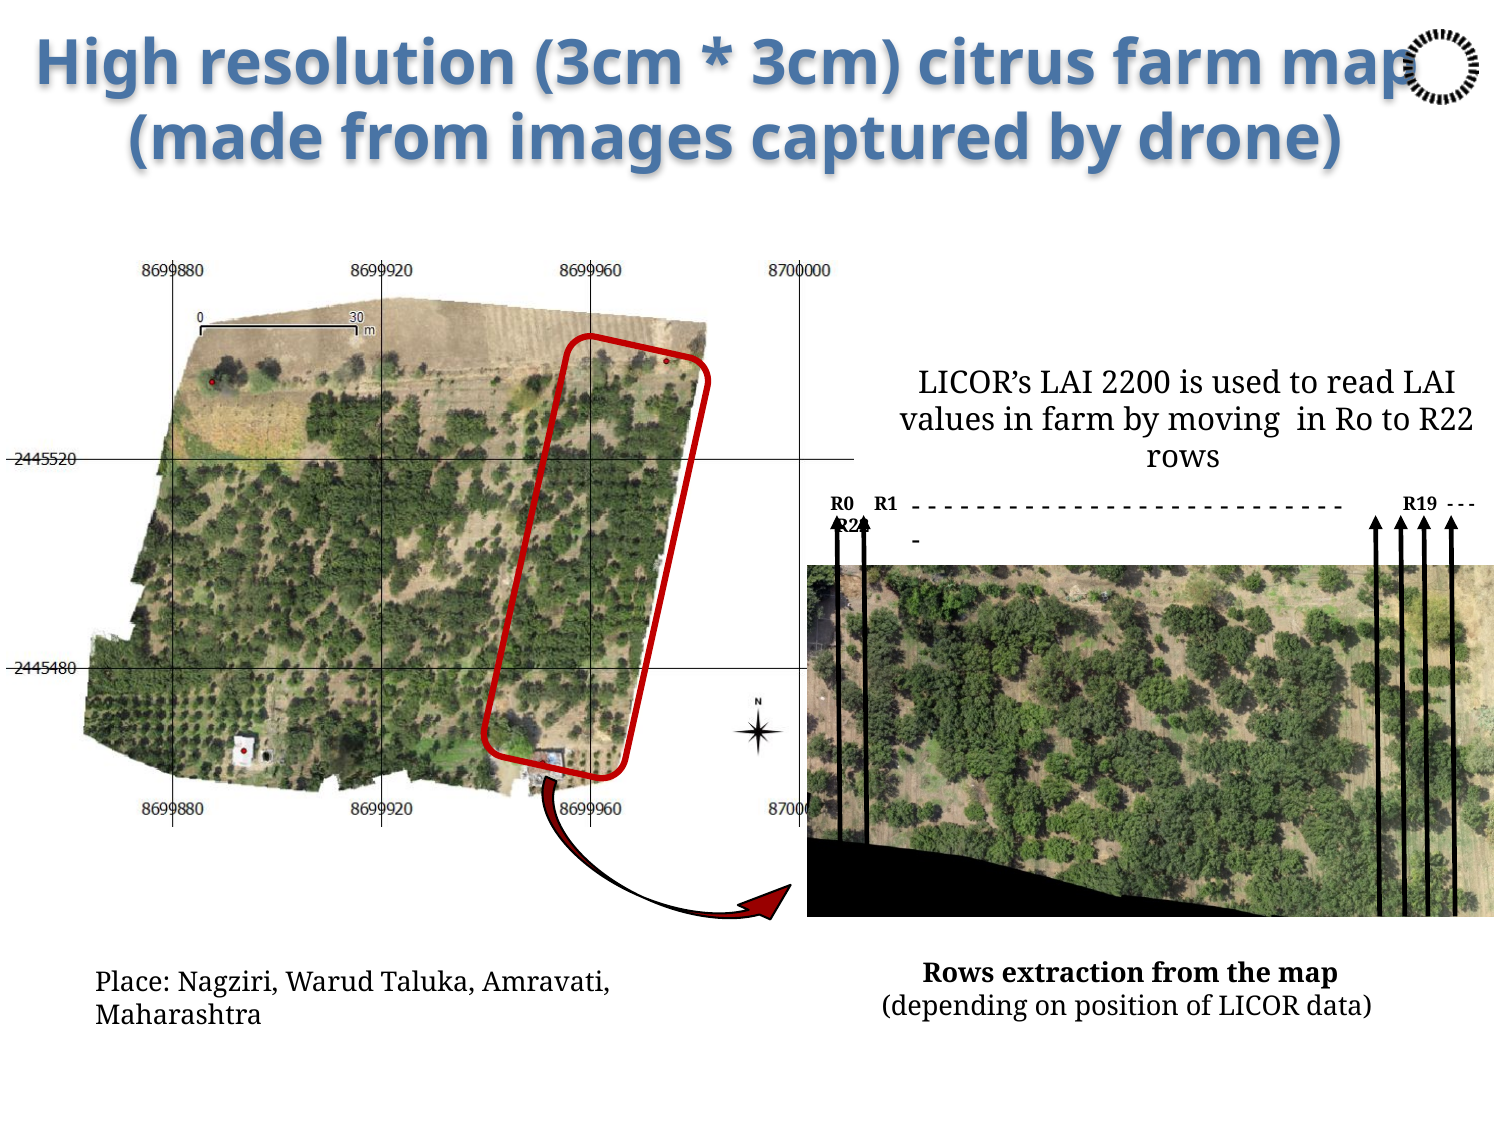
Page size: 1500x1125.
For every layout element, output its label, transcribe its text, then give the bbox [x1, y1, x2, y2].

text_box LICOR’s LAI 2200 is used to read LAI values in farm by moving in Ro to R22 rows [867, 354, 1500, 479]
text_box High resolution (3cm * 3cm) citrus farm map (made from images captured by drone) [23, 16, 1449, 178]
text_box Rows extraction from the map (depending on position of LICOR data) [787, 948, 1474, 1028]
text_box Place: Nagziri, Warud Taluka, Amravati, Maharashtra [80, 957, 780, 1037]
picture [6, 260, 854, 827]
picture [1403, 29, 1479, 106]
text_box [551, 827, 792, 921]
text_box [806, 479, 1500, 917]
